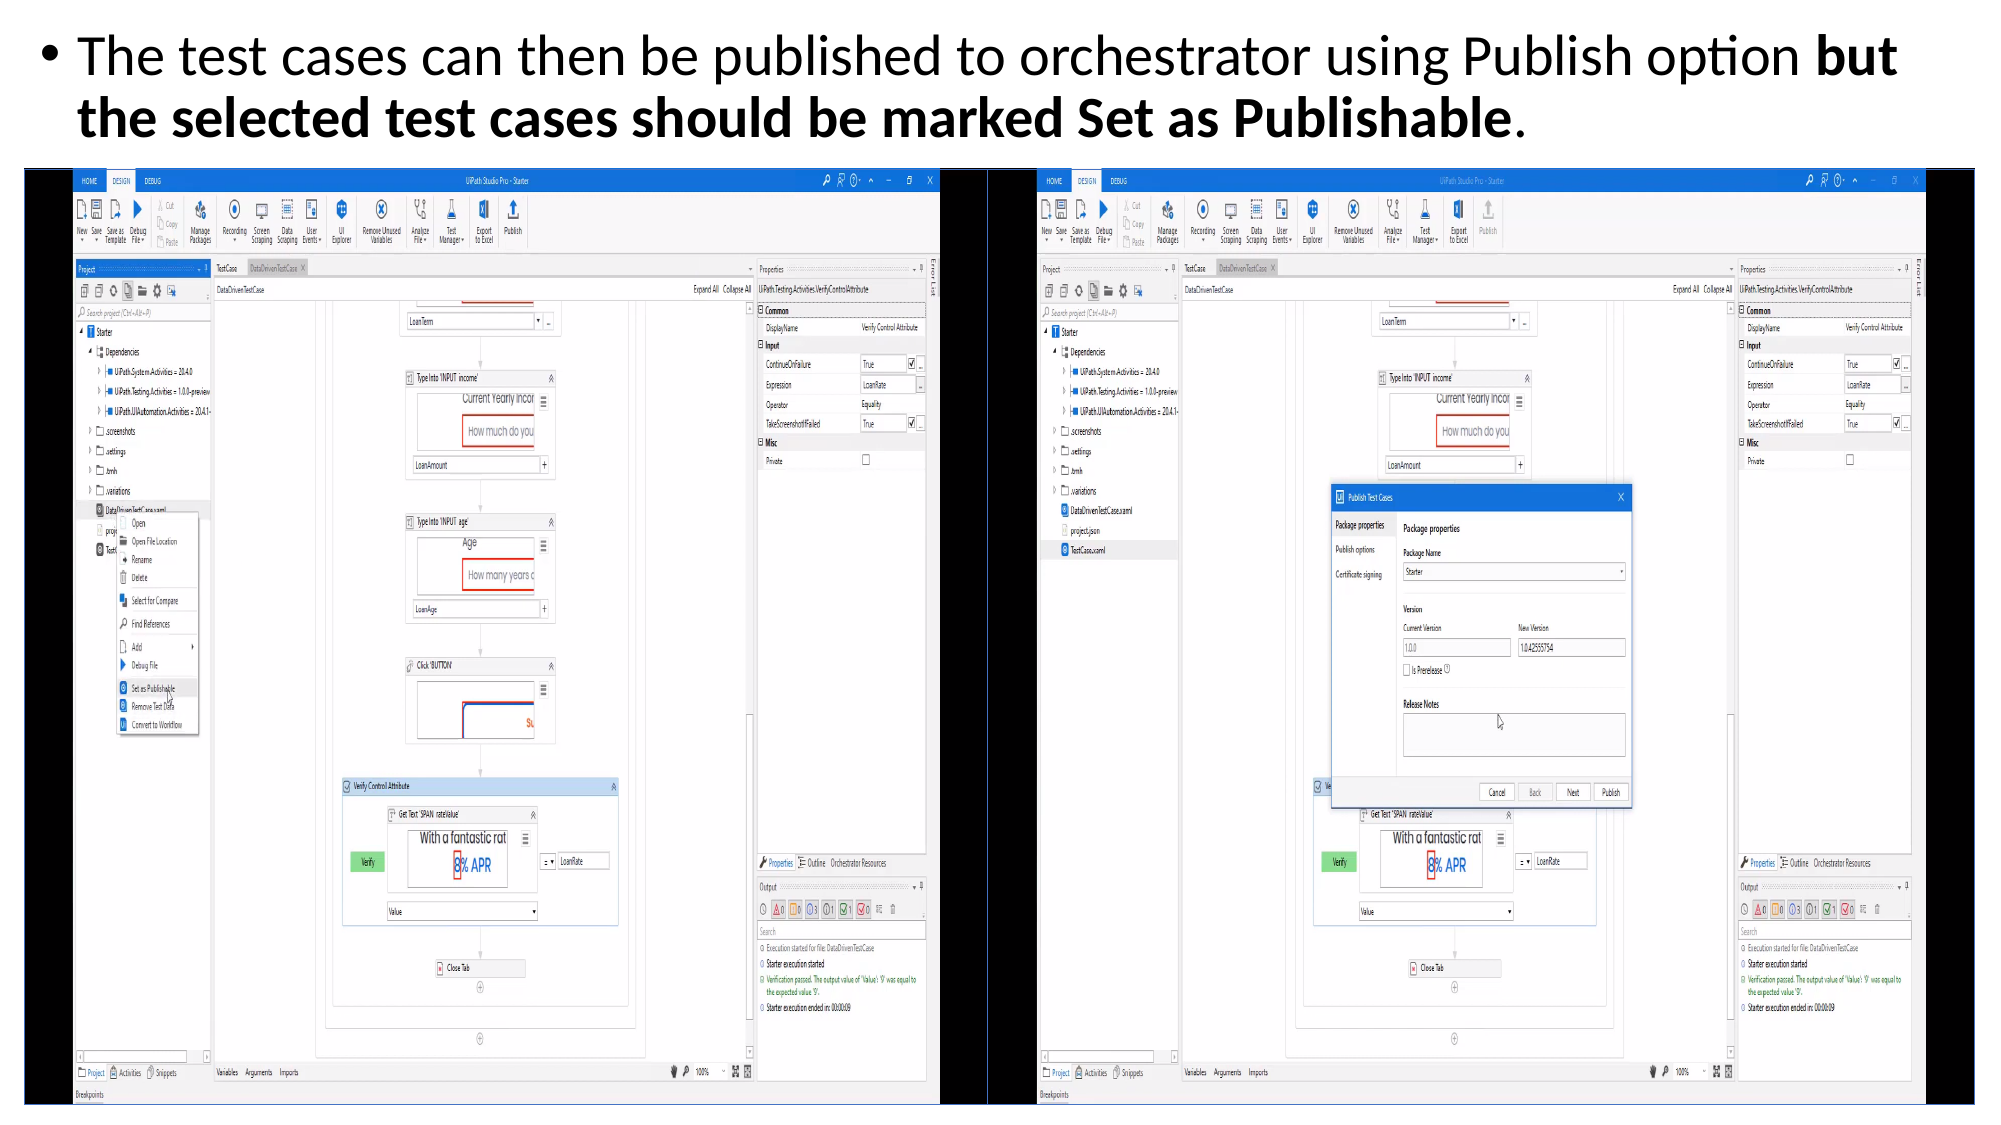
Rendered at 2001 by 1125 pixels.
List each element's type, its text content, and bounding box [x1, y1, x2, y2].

list The test cases can then be published to orchestrator using Publish option but the selected test cases should be marked Set as Publishable. [24, 17, 1985, 1105]
picture [24, 168, 1975, 1105]
